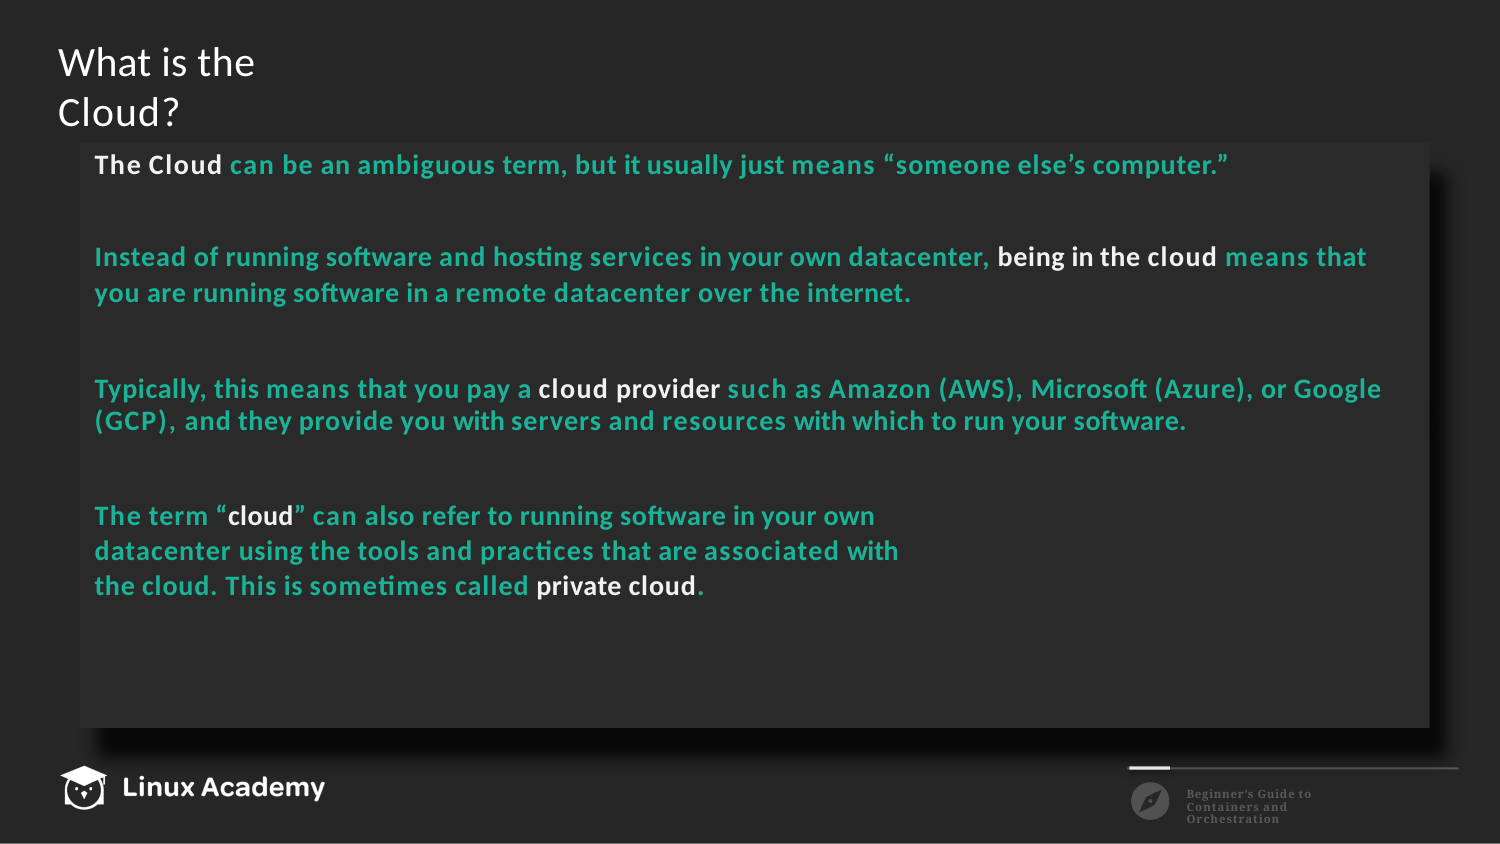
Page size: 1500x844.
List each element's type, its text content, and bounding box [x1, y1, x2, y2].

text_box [54, 141, 1471, 820]
title What is the Cloud? [56, 32, 386, 140]
